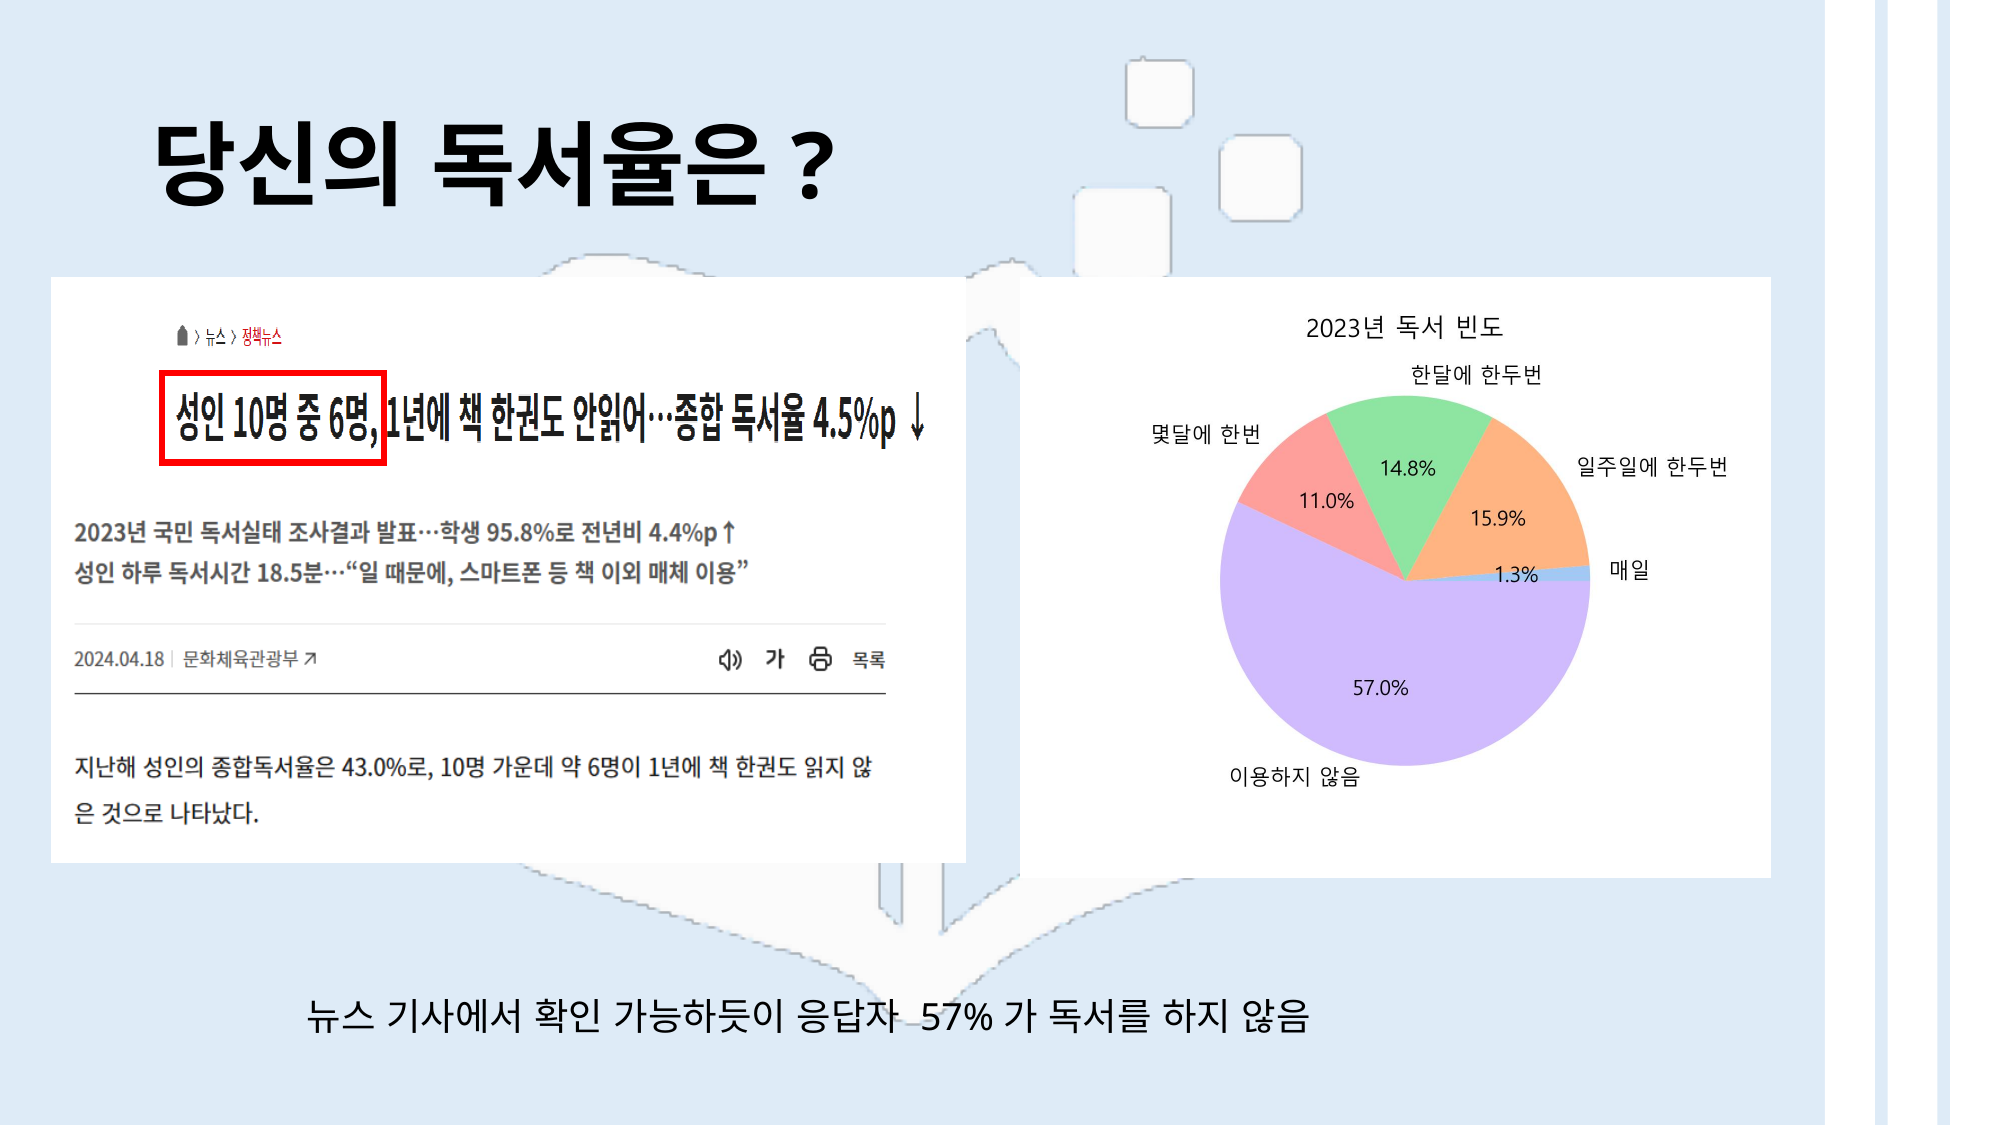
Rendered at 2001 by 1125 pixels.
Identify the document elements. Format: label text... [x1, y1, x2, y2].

title 당신의 독서율은? [137, 59, 369, 277]
text_box 뉴스 기사에서 확인 가능하듯이 응답자 57%가 독서를 하지 않음 [291, 985, 369, 1046]
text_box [369, 0, 2000, 1125]
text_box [51, 277, 966, 863]
picture [1020, 277, 1771, 878]
